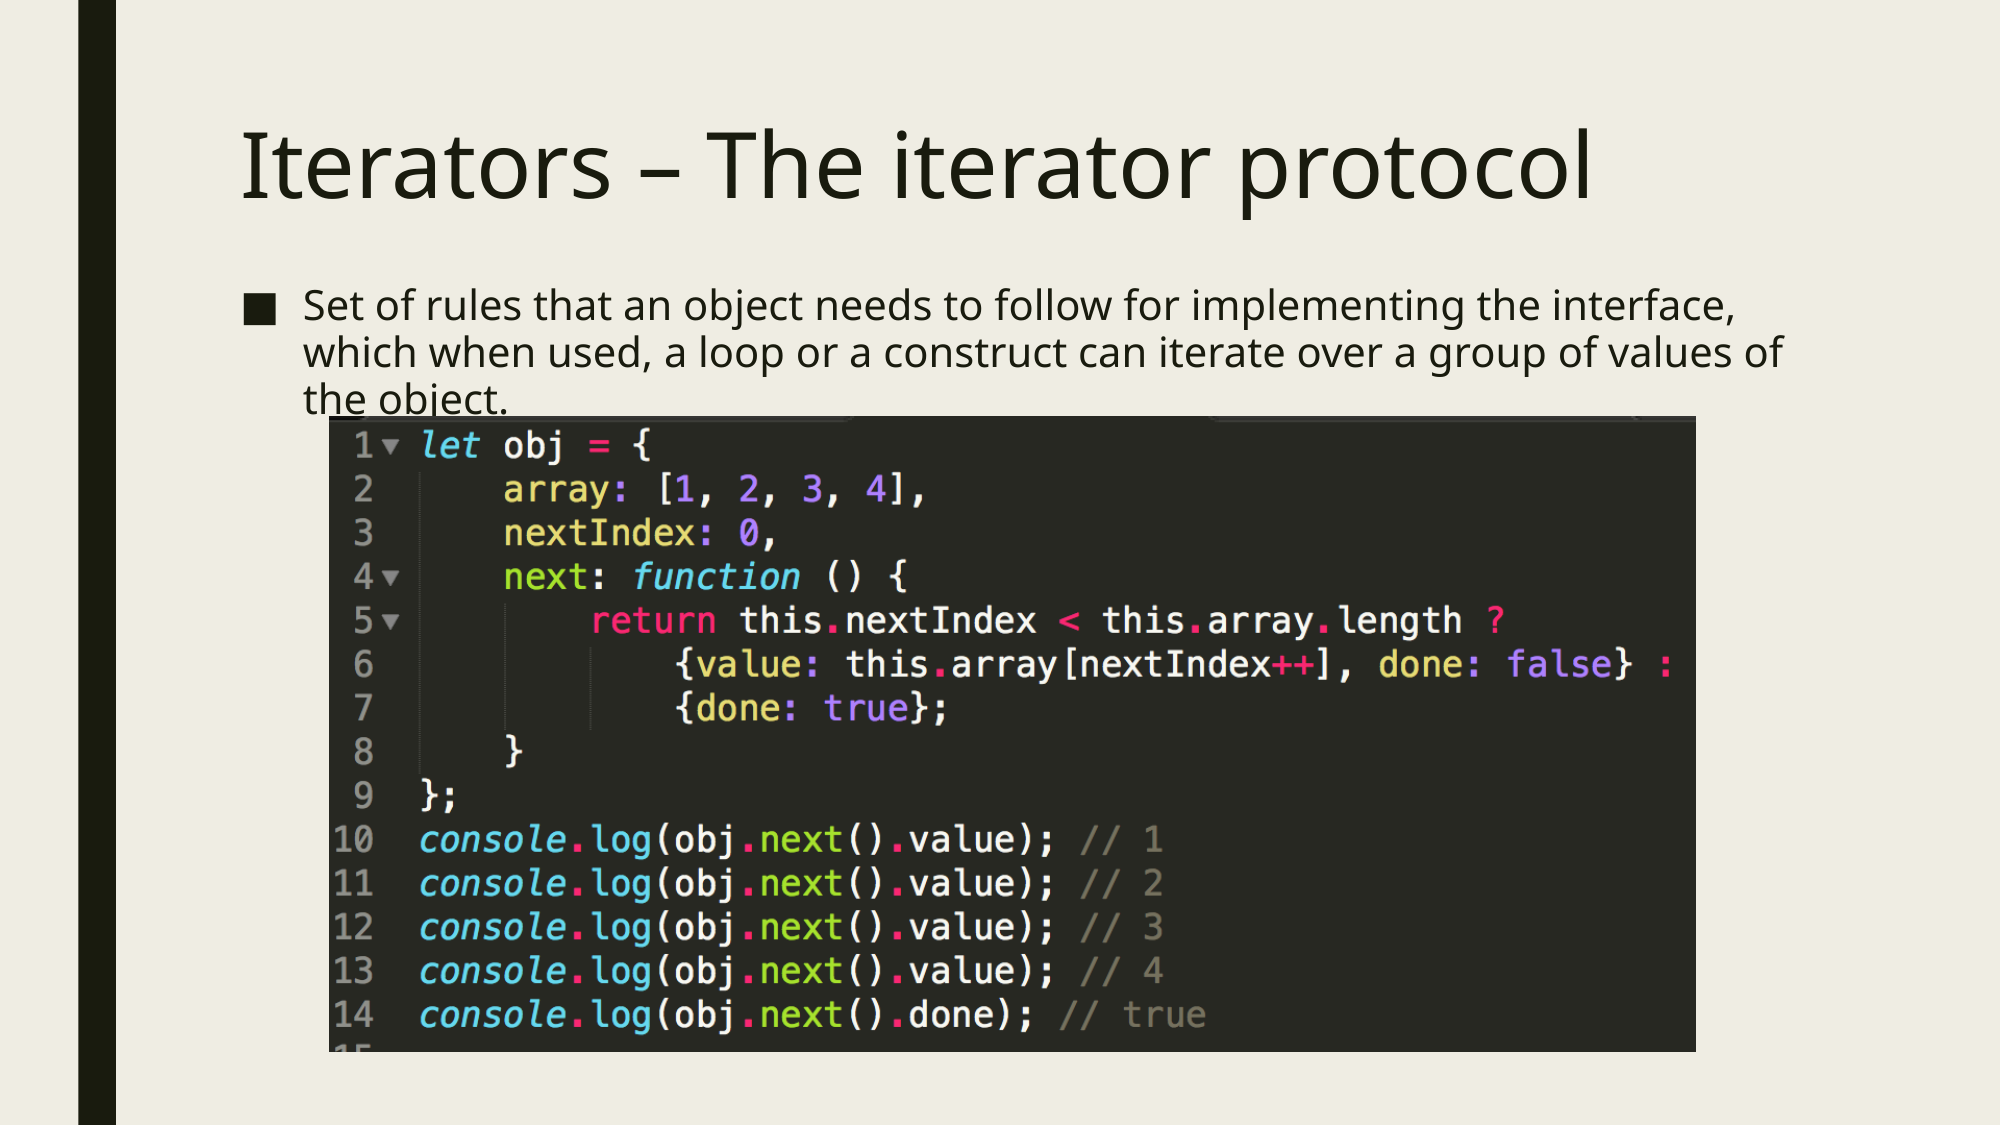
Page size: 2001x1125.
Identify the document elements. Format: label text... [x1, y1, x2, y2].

list Set of rules that an object needs to follow for implementing the interface, which when used, a loop or a construct can iterate over a group of values of the object. [225, 275, 1800, 863]
title Iterators – The iterator protocol [225, 112, 1800, 275]
picture [329, 416, 1696, 1052]
